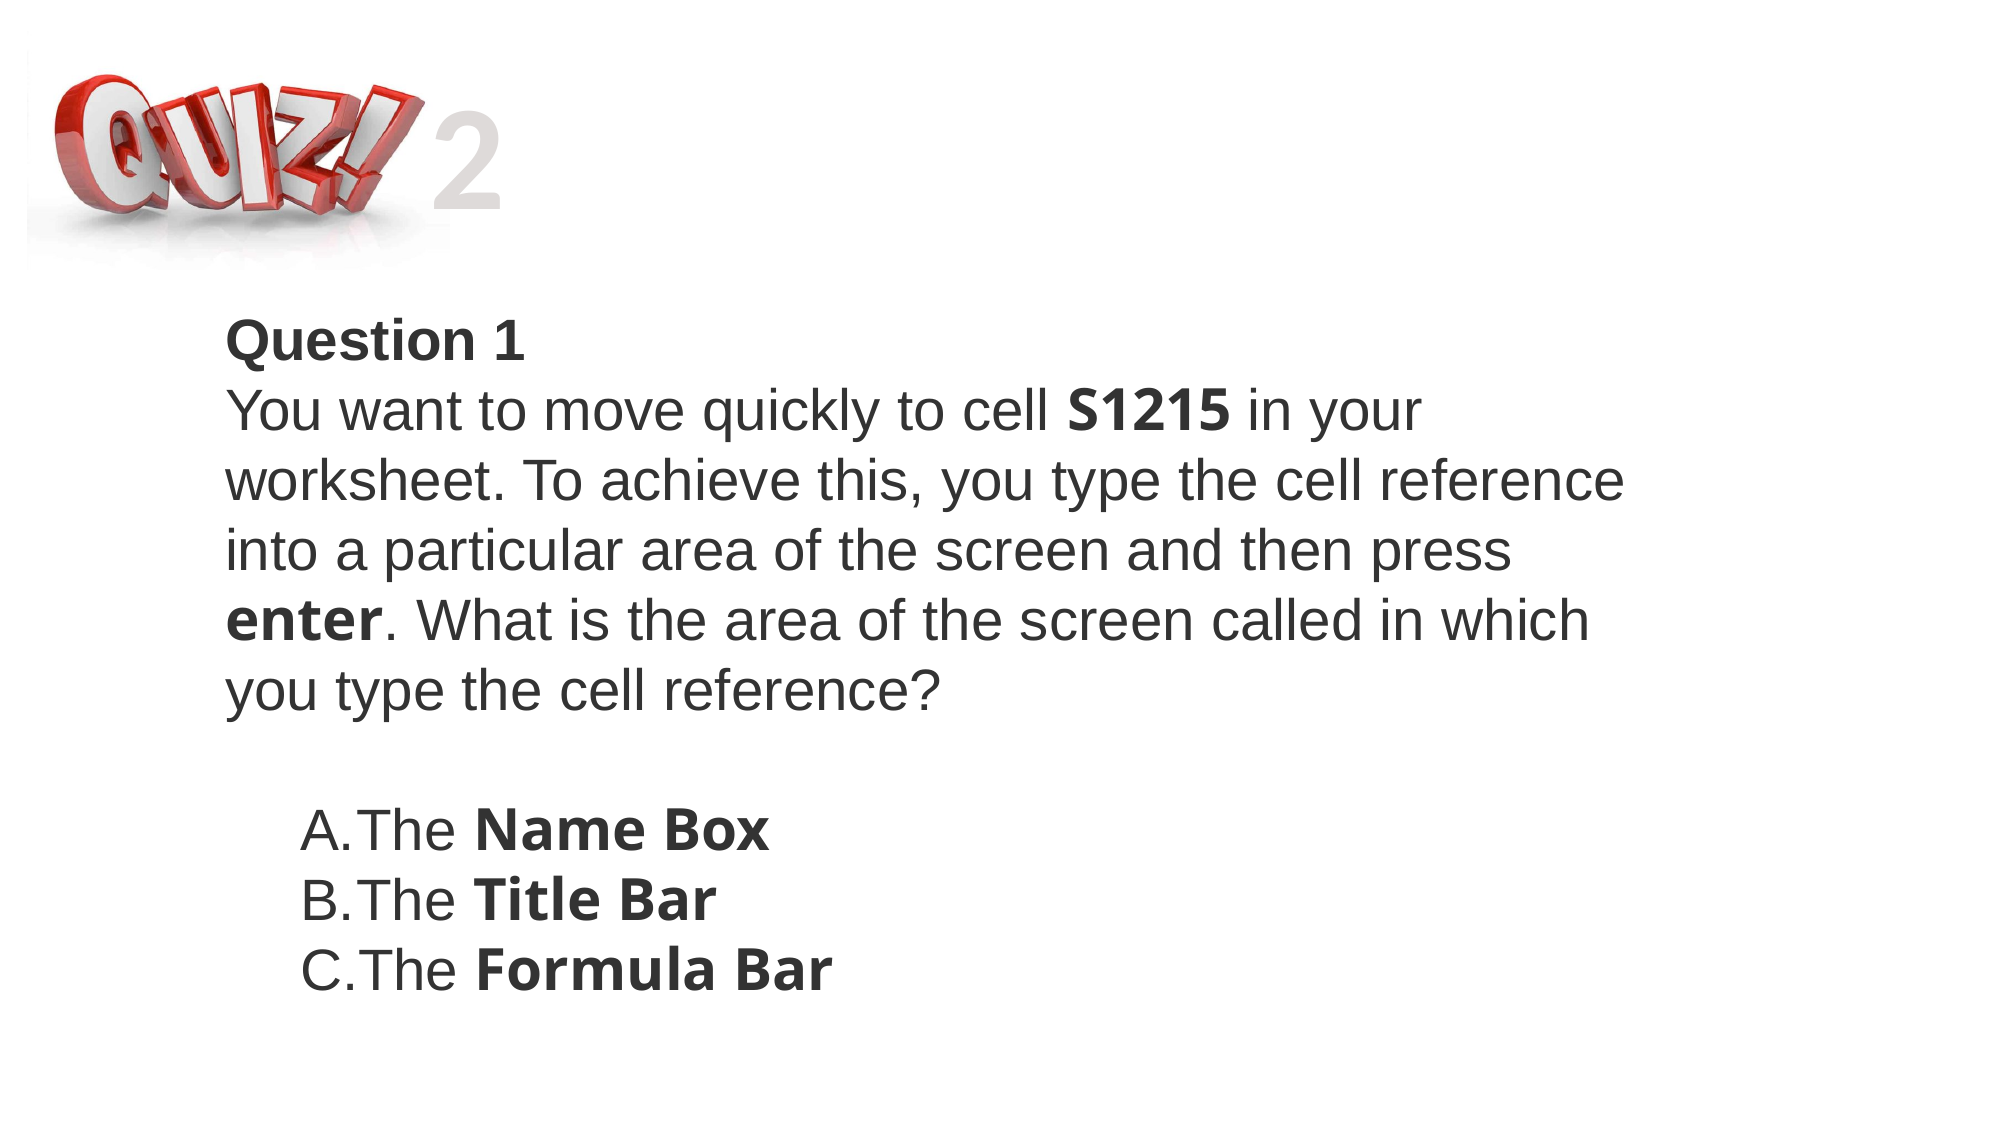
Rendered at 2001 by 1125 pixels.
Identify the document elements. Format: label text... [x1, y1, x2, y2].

text_box Question 1 You want to move quickly to cell S1215 in your worksheet. To achieve this, you type the cell reference into a particular area of the screen and then press enter. What is the area of the screen called in which you type the cell reference? The Name Box The Title Bar The Formula Bar [210, 289, 1706, 1010]
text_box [27, 31, 522, 270]
